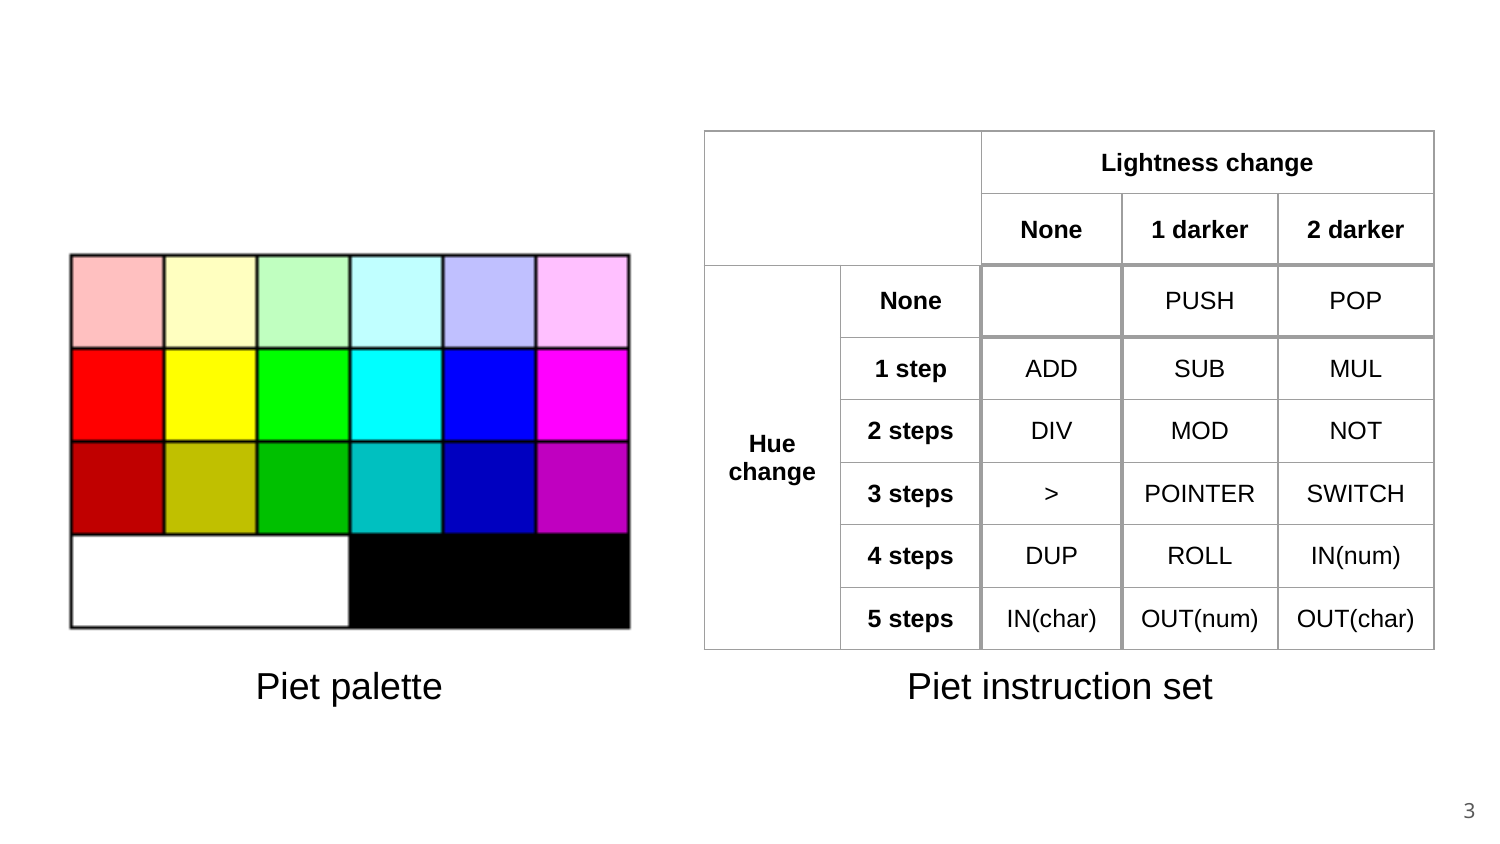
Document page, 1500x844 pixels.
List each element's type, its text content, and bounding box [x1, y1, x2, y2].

text_box Piet instruction set [881, 646, 1239, 711]
table_cell OUT(char) [1279, 588, 1433, 649]
table_cell > [983, 463, 1120, 524]
table_cell 3 steps [841, 463, 979, 524]
table_cell OUT(num) [1124, 588, 1277, 649]
table_cell DIV [983, 400, 1120, 462]
table_cell ADD [983, 339, 1120, 399]
table_cell PUSH [1124, 267, 1277, 335]
text_box Piet palette [225, 661, 473, 711]
table_cell [983, 267, 1120, 335]
table_cell MOD [1124, 400, 1277, 462]
table_cell POINTER [1124, 463, 1277, 524]
slide_number ‹#› [1400, 779, 1491, 844]
table_cell MUL [1279, 339, 1433, 399]
table_cell IN(num) [1279, 525, 1433, 587]
table_cell DUP [983, 525, 1120, 587]
table_header [705, 132, 981, 265]
table_cell SUB [1124, 339, 1277, 399]
table_cell SWITCH [1279, 463, 1433, 524]
table_cell POP [1279, 267, 1433, 335]
table_cell None [841, 266, 979, 337]
table_cell 5 steps [841, 588, 979, 649]
table_cell None [982, 194, 1121, 263]
table_cell IN(char) [983, 588, 1120, 646]
table_cell 1 darker [1123, 194, 1277, 263]
table_cell 2 steps [841, 400, 979, 462]
table_cell 1 step [841, 338, 979, 399]
table_cell Hue change [705, 266, 840, 649]
table_cell 4 steps [841, 525, 979, 587]
table_cell 2 darker [1279, 194, 1433, 263]
table_header Lightness change [982, 132, 1433, 193]
picture [48, 230, 650, 653]
table_cell NOT [1279, 400, 1433, 462]
table_cell ROLL [1124, 525, 1277, 587]
